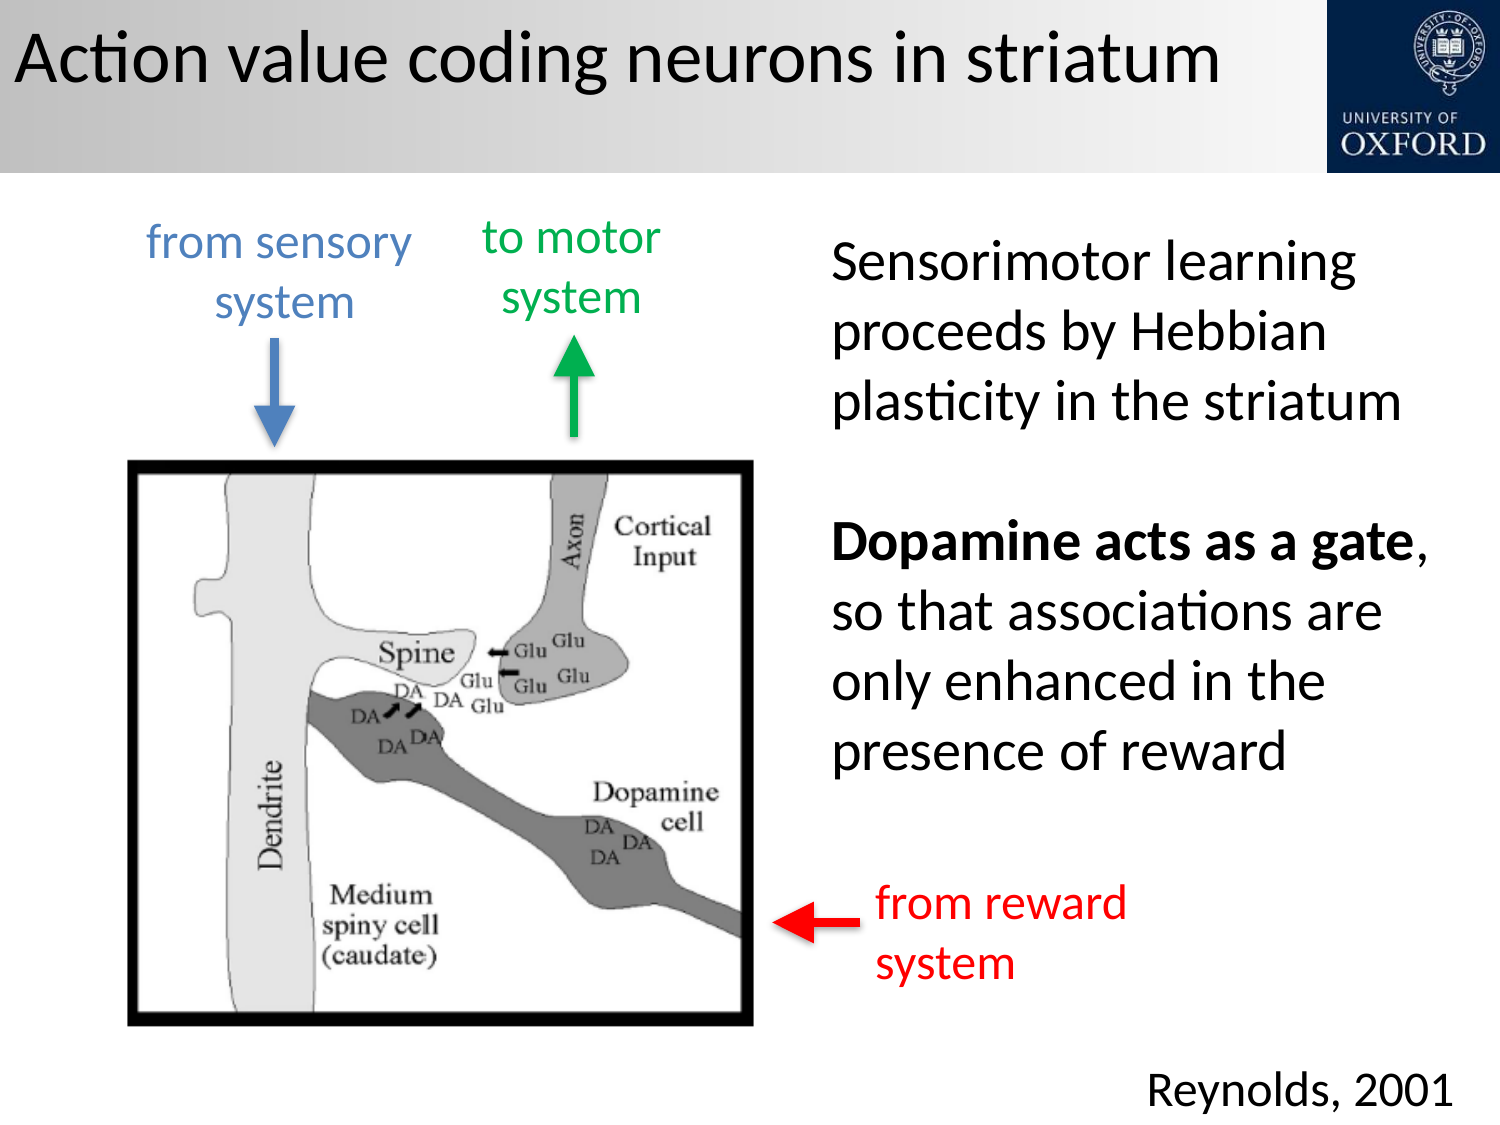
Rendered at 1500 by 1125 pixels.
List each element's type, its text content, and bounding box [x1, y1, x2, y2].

text_box from sensory system [131, 201, 439, 337]
text_box Reynolds, 2001 [1131, 1049, 1470, 1124]
picture [106, 446, 774, 1050]
text_box [0, 0, 1325, 173]
picture [1327, 0, 1500, 173]
text_box to motor system [411, 195, 733, 331]
text_box Sensorimotor learning proceeds by Hebbian plasticity in the striatum Dopamine acts as a gate, so that associations are only enhanced in the presence of reward [816, 214, 1500, 790]
text_box Action value coding neurons in striatum [0, 0, 1294, 105]
text_box from reward system [860, 862, 1182, 998]
